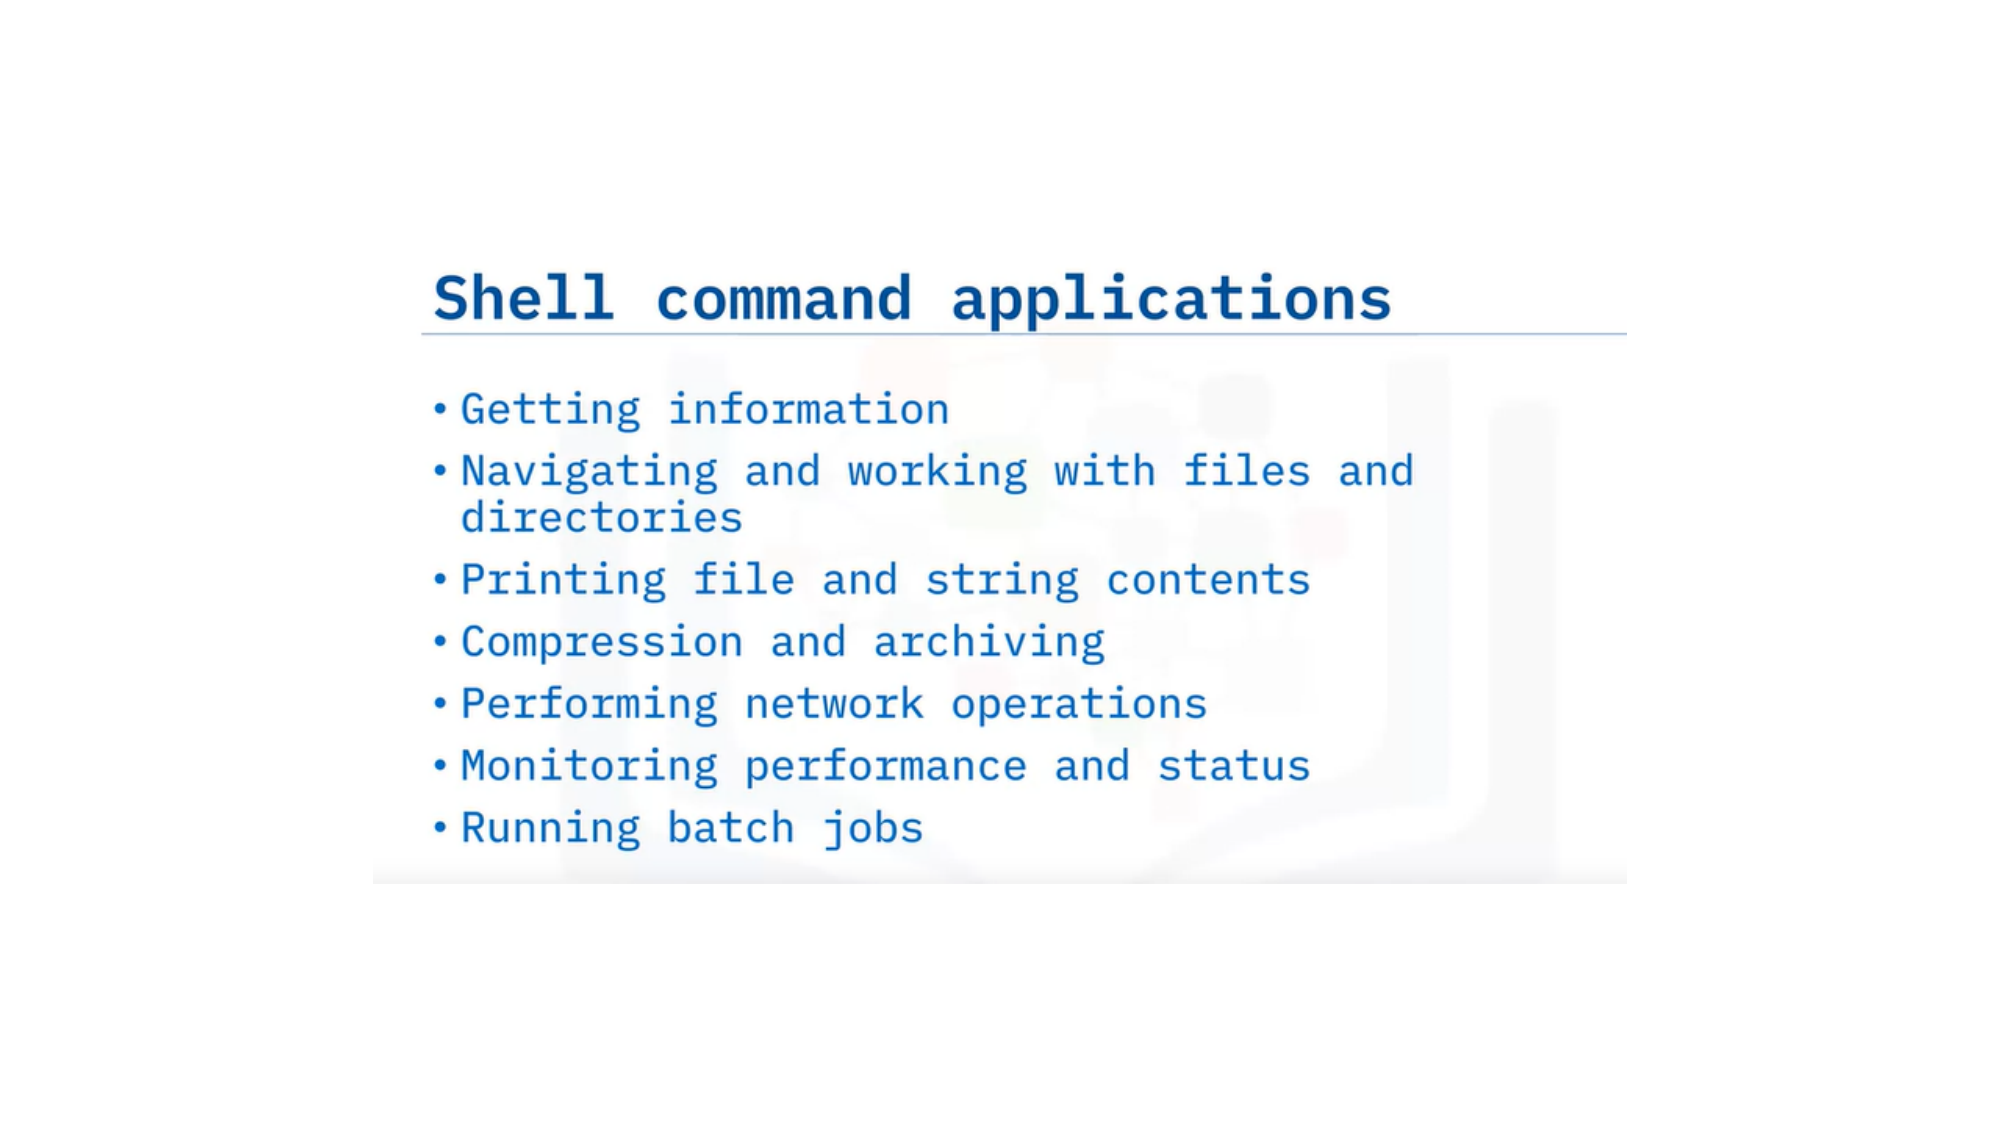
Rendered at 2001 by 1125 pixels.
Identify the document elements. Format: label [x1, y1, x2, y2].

picture [373, 241, 1627, 884]
